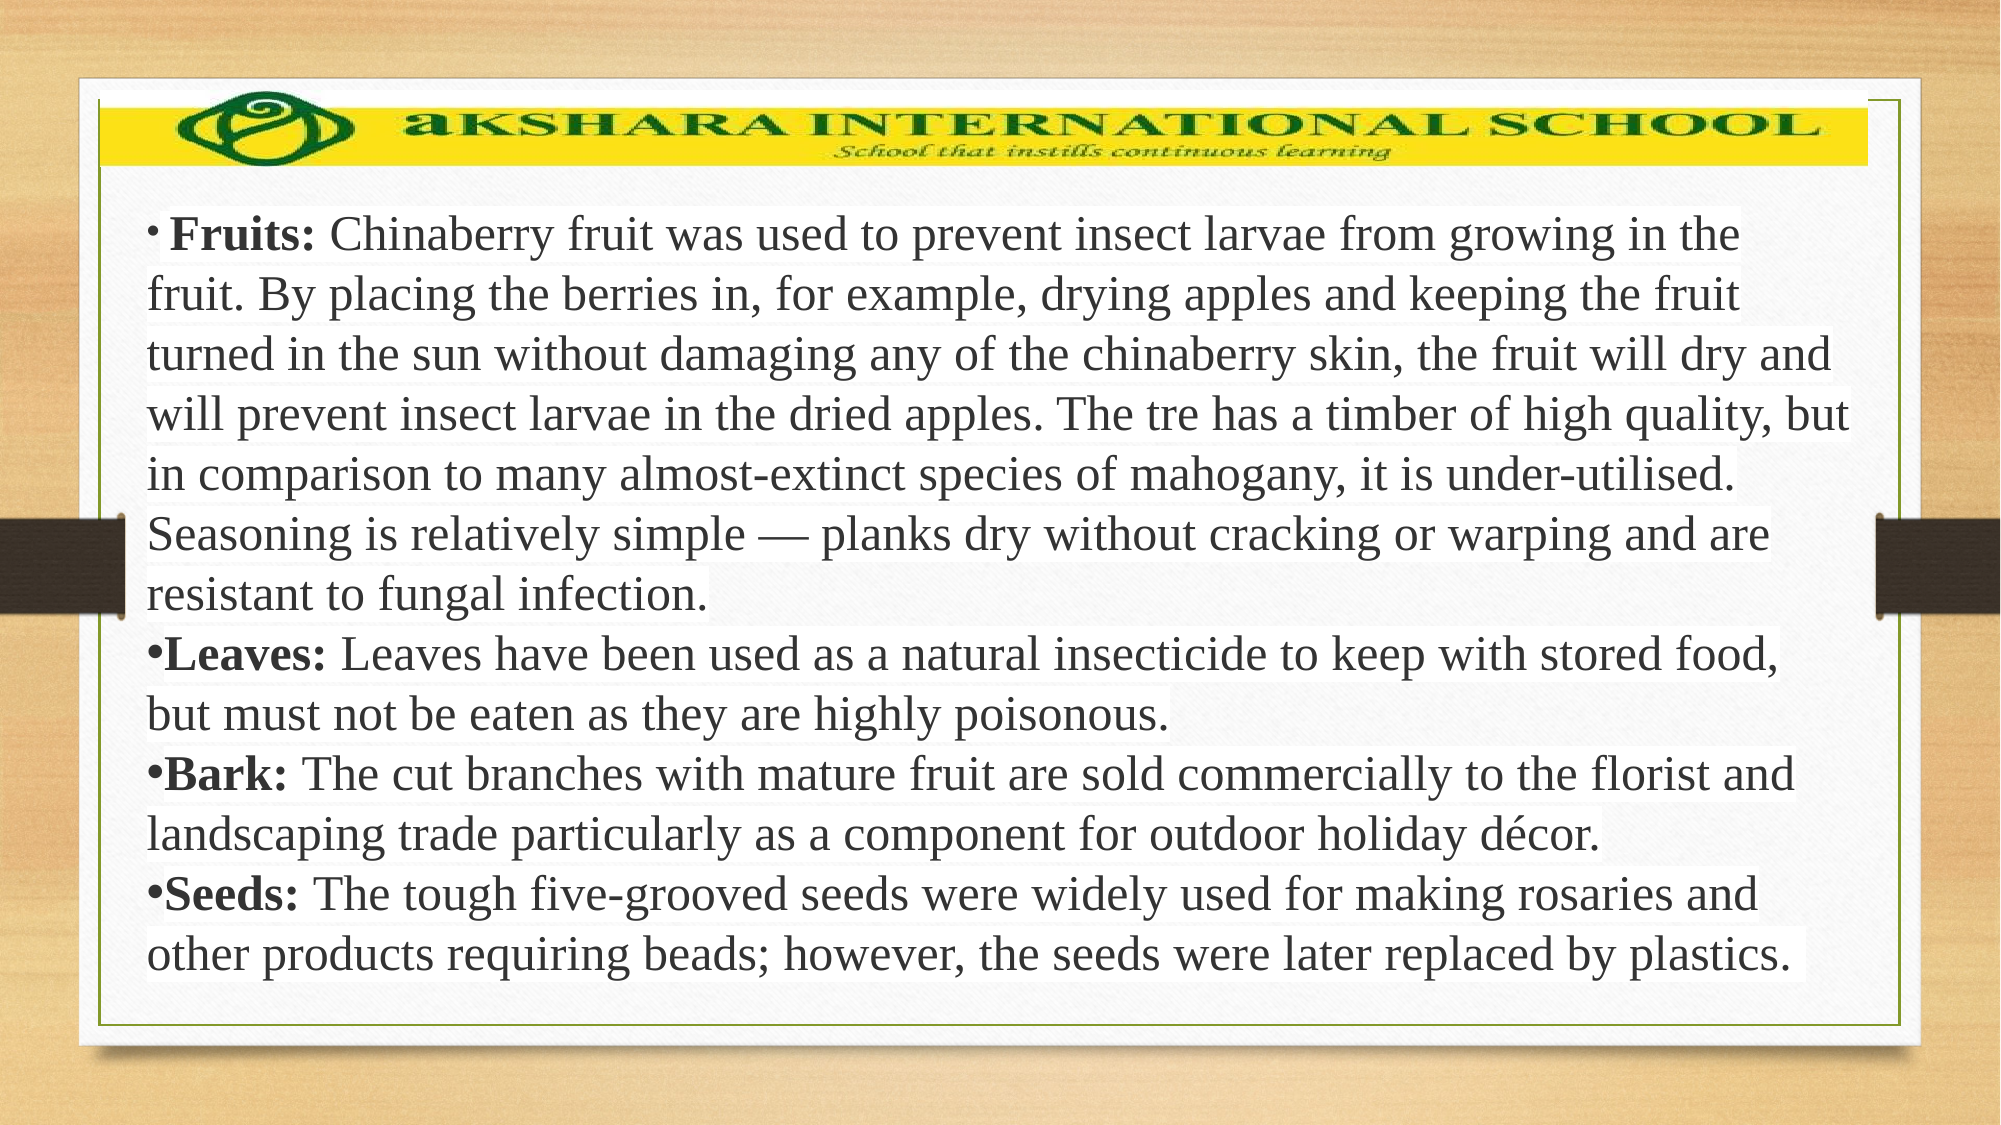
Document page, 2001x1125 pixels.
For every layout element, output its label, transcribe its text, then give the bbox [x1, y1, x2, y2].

text_box Fruits: Chinaberry fruit was used to prevent insect larvae from growing in the fruit. By placing the berries in, for example, drying apples and keeping the fruit turned in the sun without damaging any of the chinaberry skin, the fruit will dry and will prevent insect larvae in the dried apples. The tre has a timber of high quality, but in comparison to many almost-extinct species of mahogany, it is under-utilised. Seasoning is relatively simple — planks dry without cracking or warping and are resistant to fungal infection. Leaves: Leaves have been used as a natural insecticide to keep with stored food, but must not be eaten as they are highly poisonous. Bark: The cut branches with mature fruit are sold commercially to the florist and landscaping trade particularly as a component for outdoor holiday décor. Seeds: The tough five-grooved seeds were widely used for making rosaries and other products requiring beads; however, the seeds were later replaced by plastics. [131, 168, 1868, 1125]
picture [0, 0, 2001, 1125]
